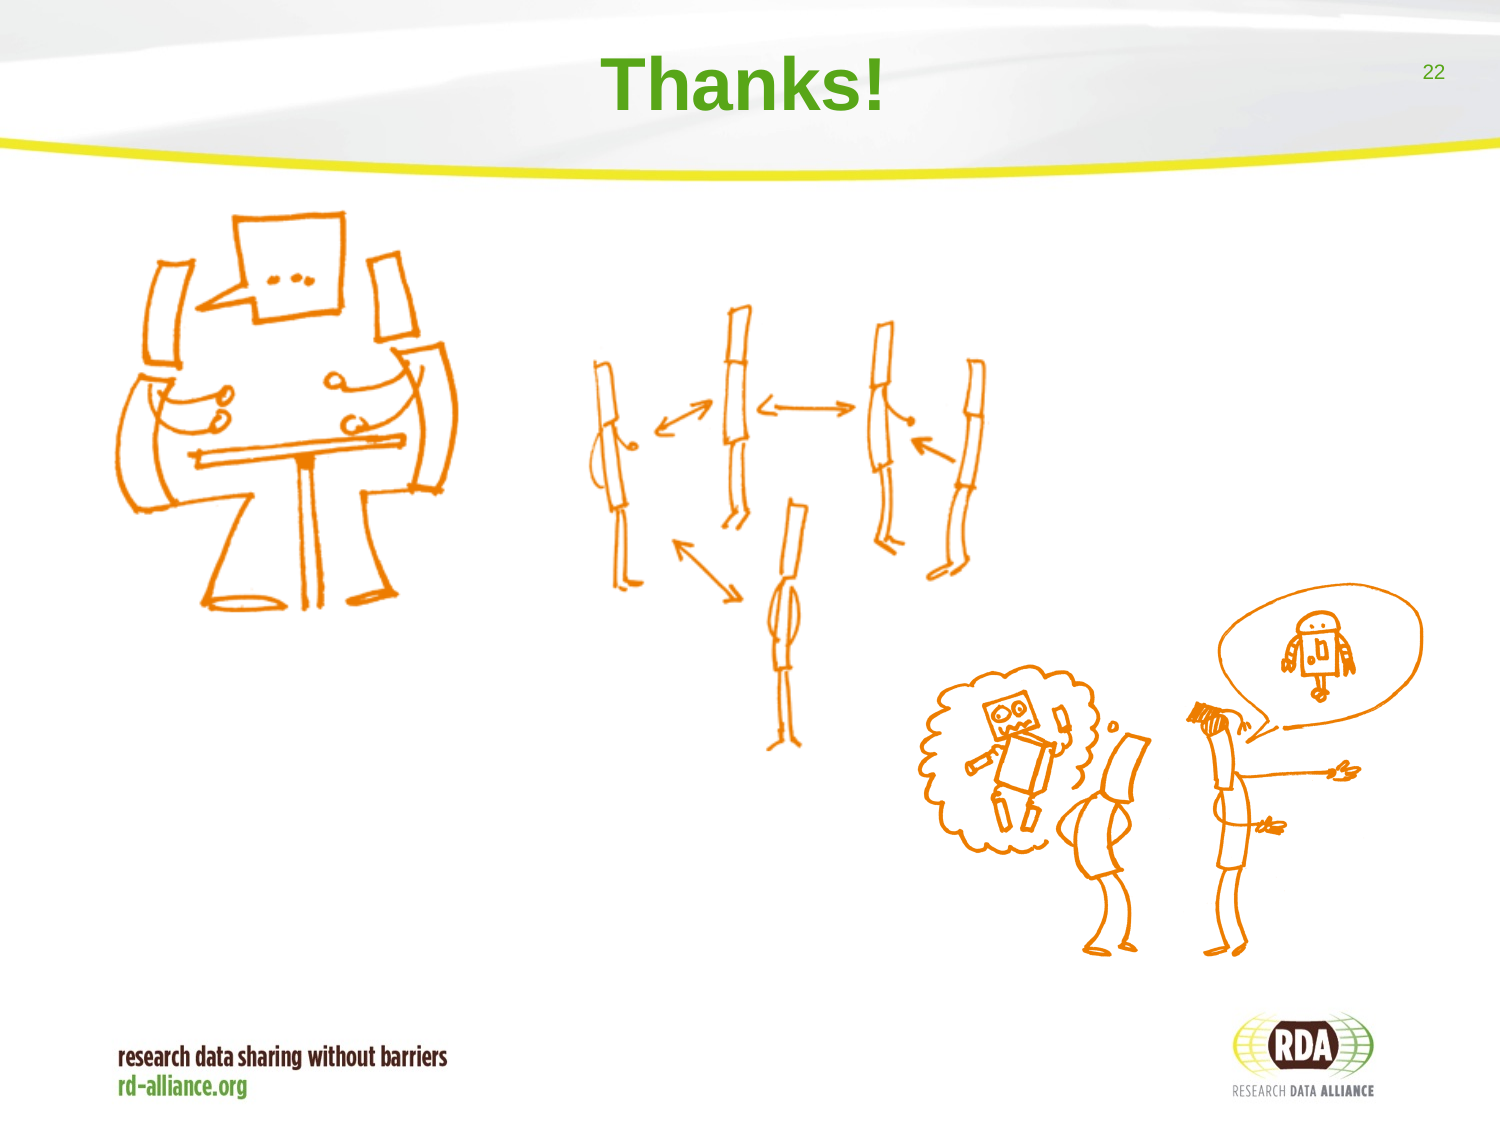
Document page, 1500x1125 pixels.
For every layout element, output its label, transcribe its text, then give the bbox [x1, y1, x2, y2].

title Thanks! [123, 0, 1365, 161]
picture [0, 0, 1500, 1125]
